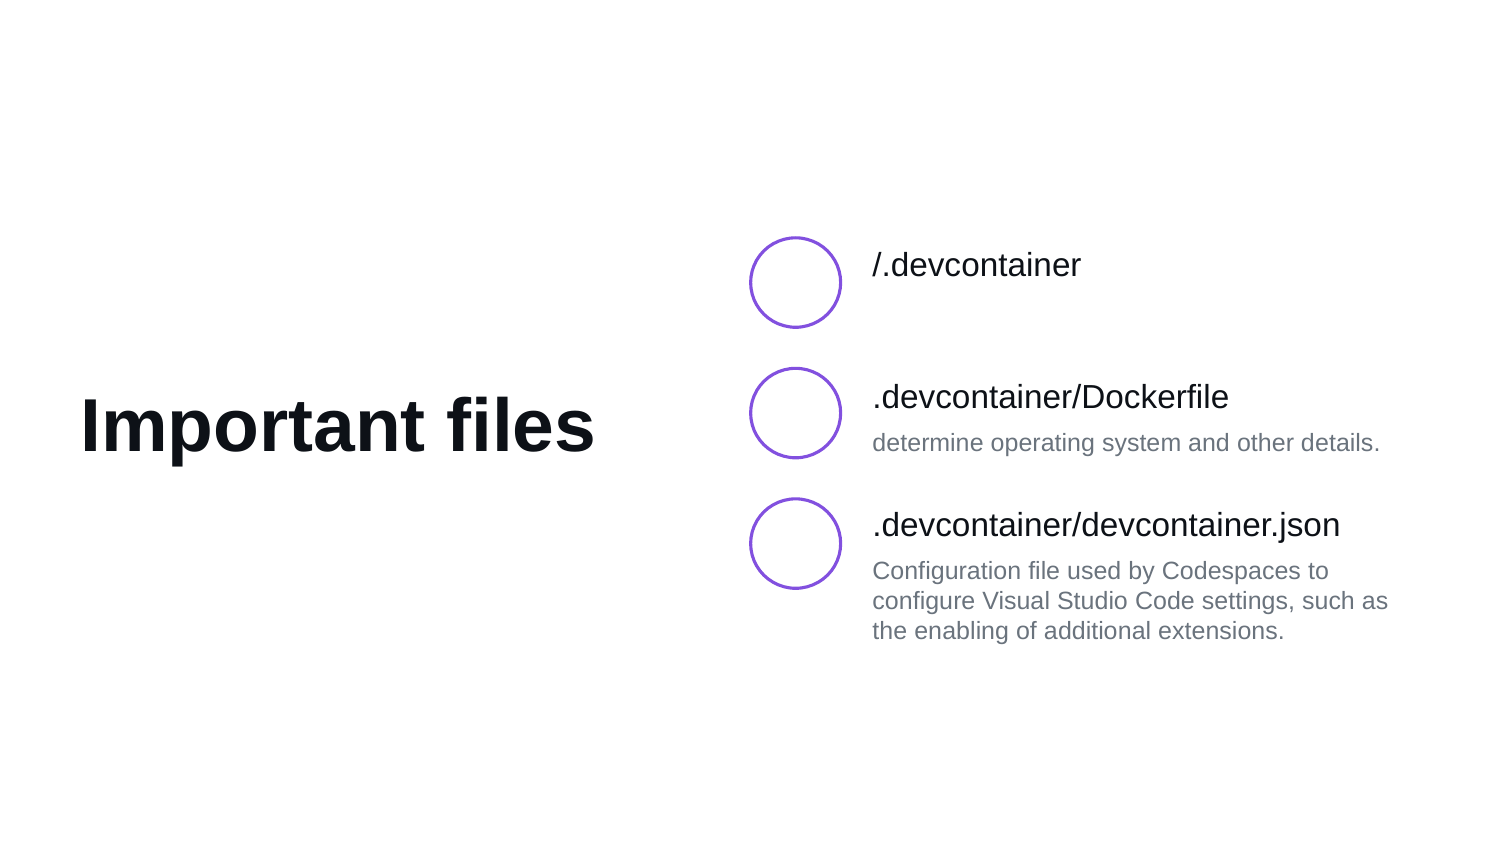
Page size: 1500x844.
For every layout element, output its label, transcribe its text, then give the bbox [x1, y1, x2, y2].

subtitle .devcontainer/Dockerfile [857, 360, 1420, 409]
subtitle determine operating system and other details. [857, 411, 1420, 488]
subtitle /.devcontainer [857, 228, 1420, 277]
title Important files [74, 278, 663, 565]
subtitle .devcontainer/devcontainer.json [857, 488, 1420, 537]
subtitle Configuration file used by Codespaces to configure Visual Studio Code settings, such as the enabling of additional extensions. [857, 539, 1420, 622]
